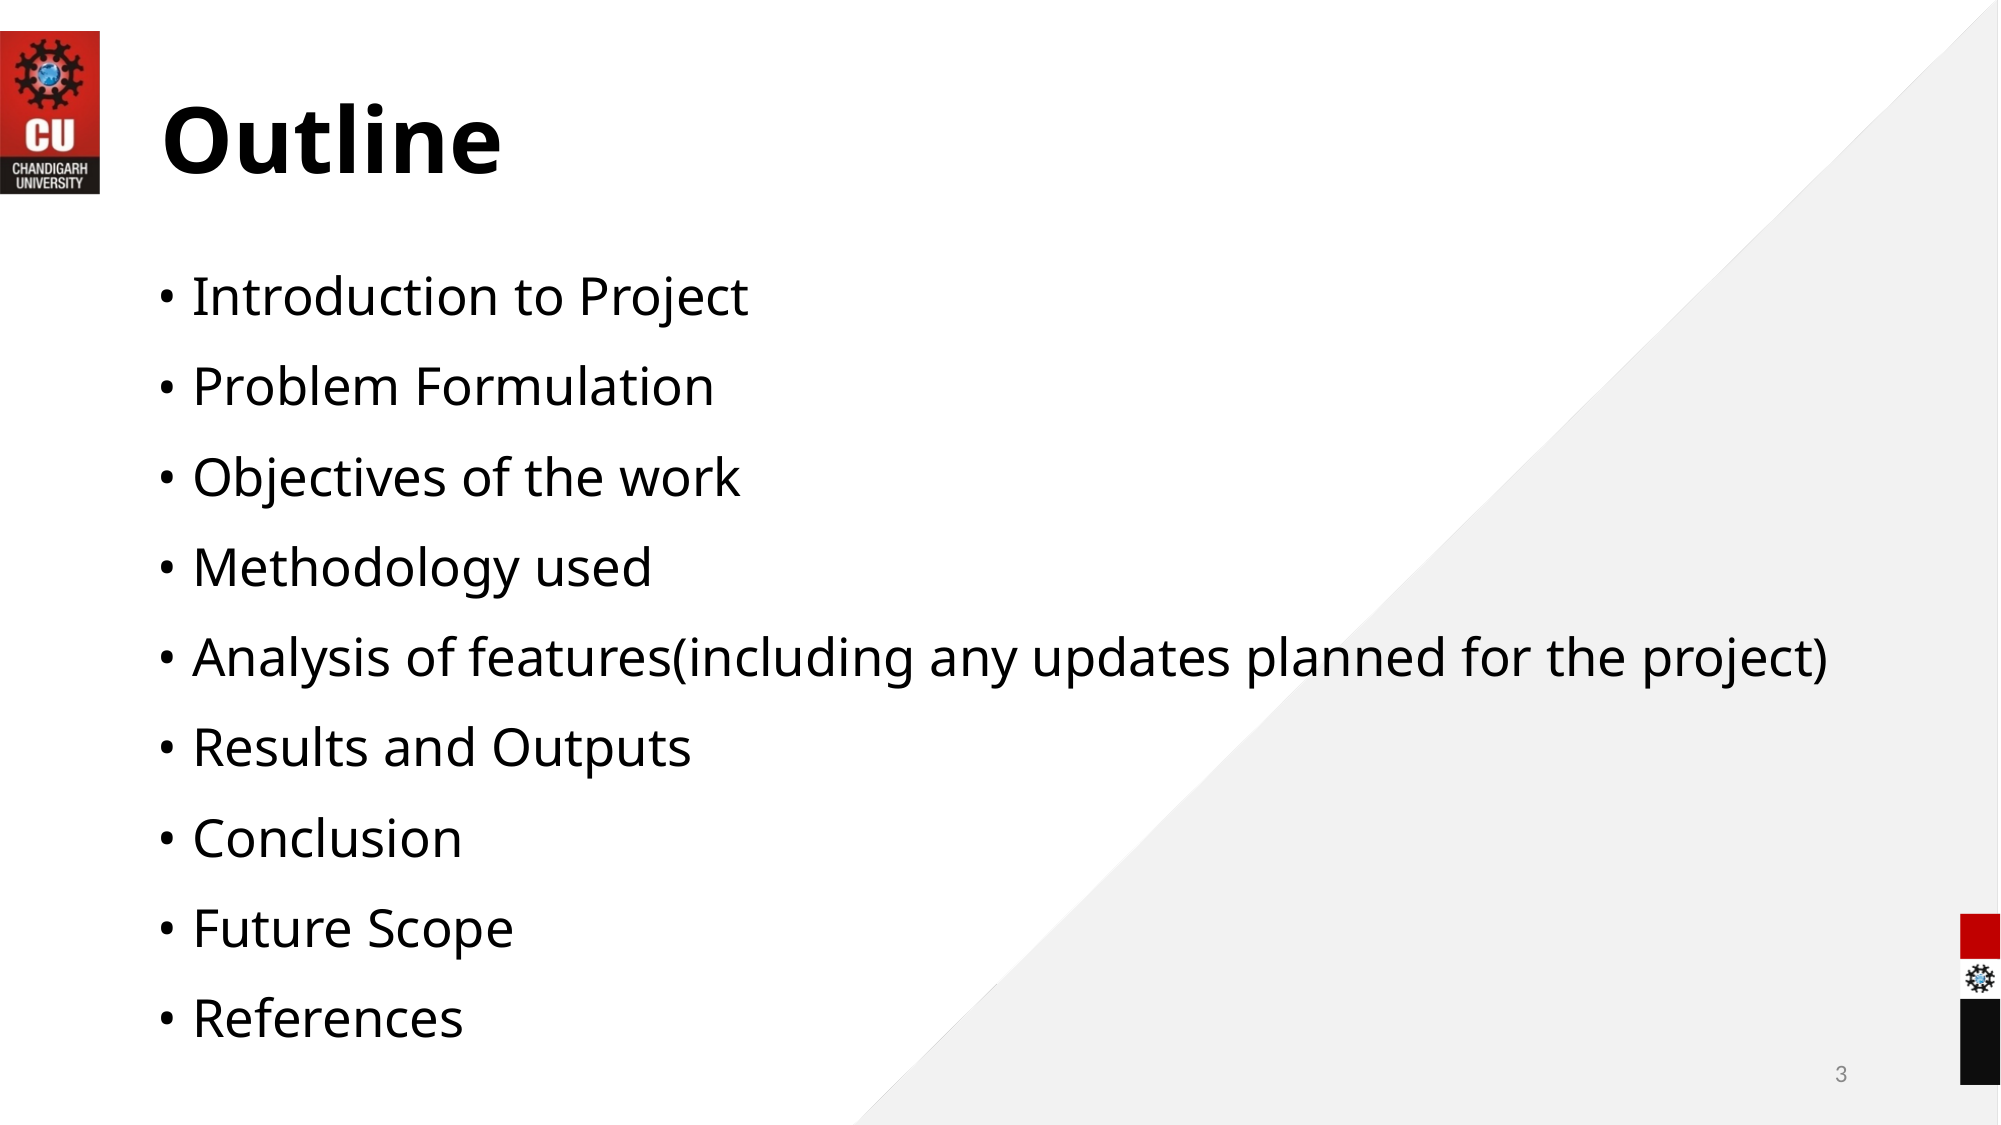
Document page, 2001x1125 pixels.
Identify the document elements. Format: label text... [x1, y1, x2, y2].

title Outline [145, 59, 1871, 220]
slide_number 3 [1412, 1042, 1863, 1103]
picture [0, 0, 2001, 1125]
list Introduction to Project Problem Formulation Objectives of the work Methodology used Analysis of features(including any updates planned for the project) Results and Outputs Conclusion Future Scope References [137, 252, 1863, 1065]
